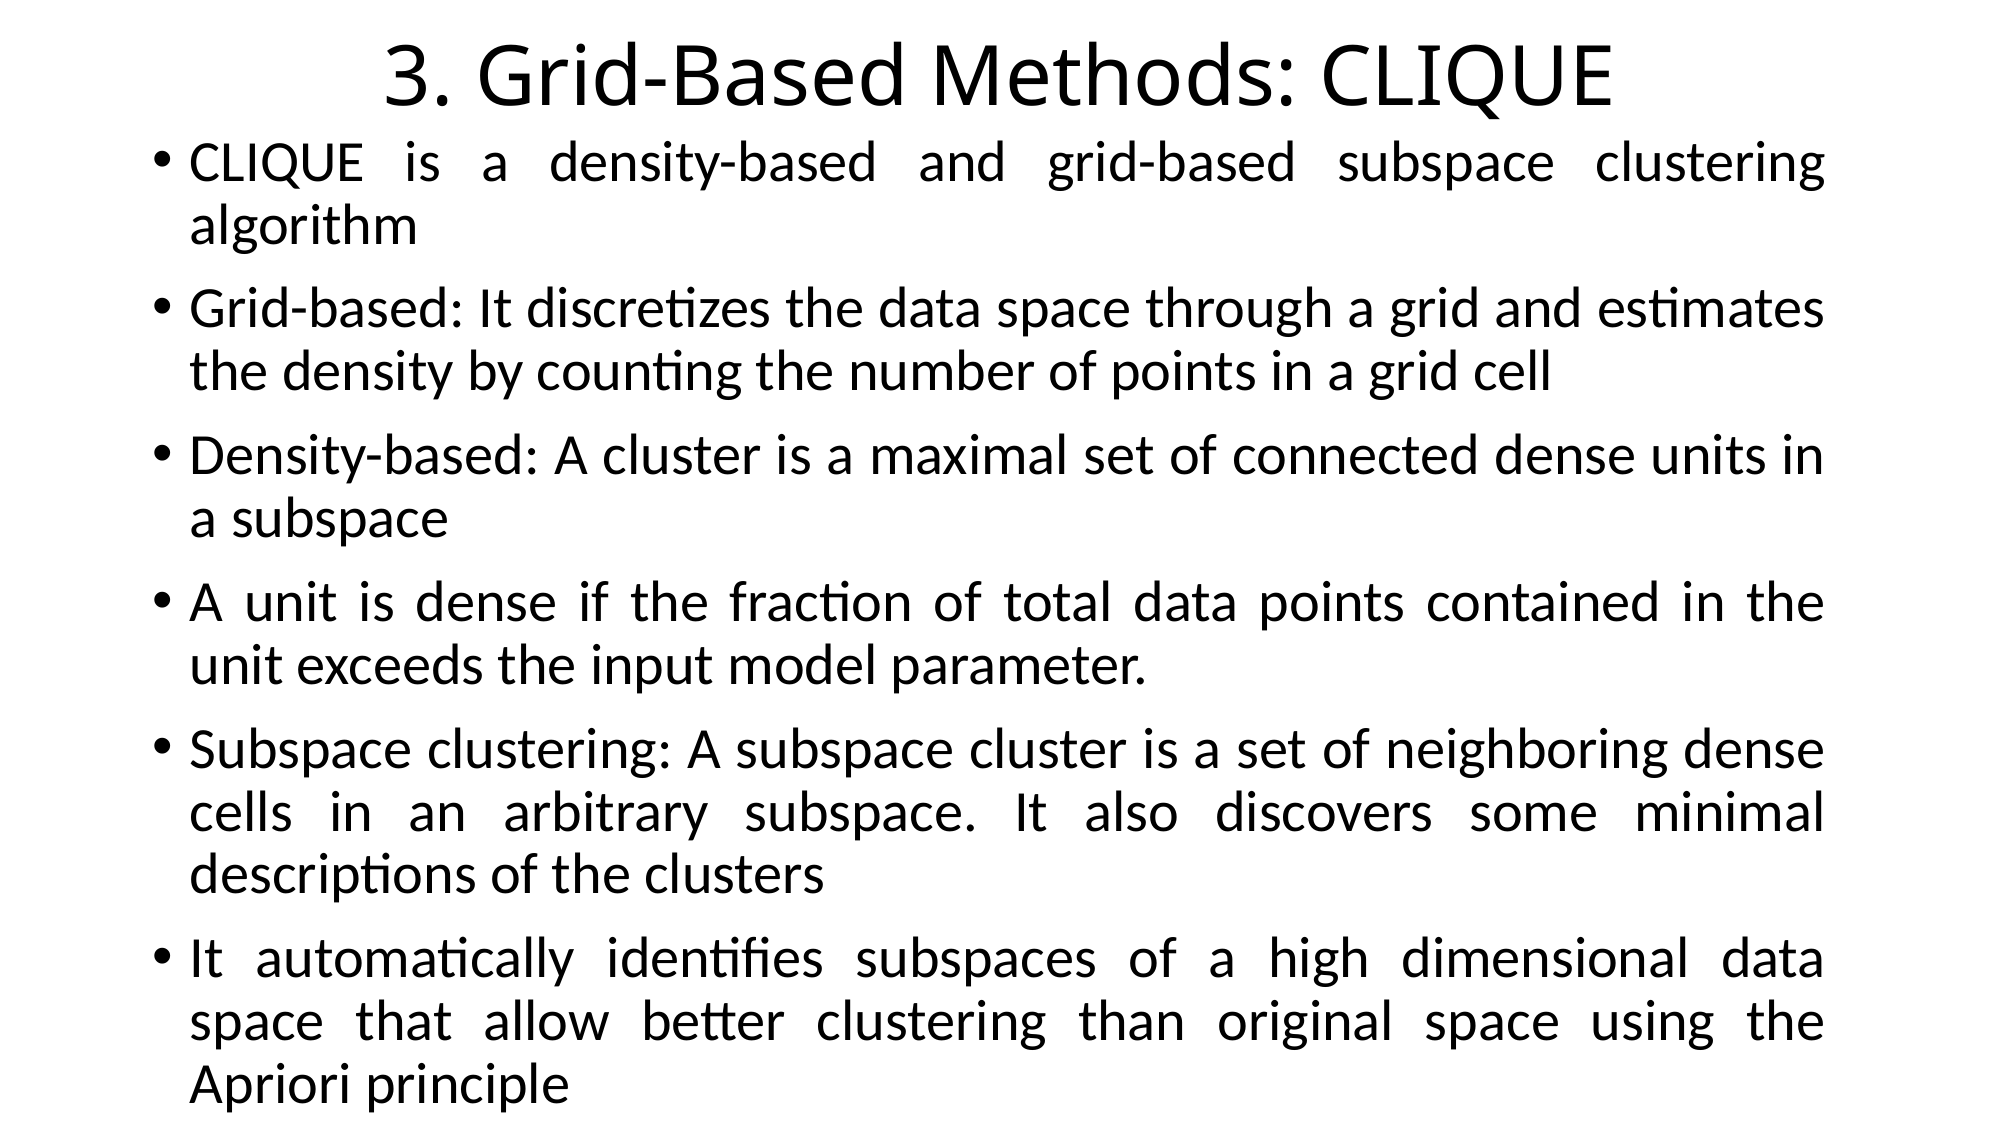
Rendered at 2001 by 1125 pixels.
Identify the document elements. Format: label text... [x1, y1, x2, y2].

list CLIQUE is a density-based and grid-based subspace clustering algorithm Grid-based: It discretizes the data space through a grid and estimates the density by counting the number of points in a grid cell Density-based: A cluster is a maximal set of connected dense units in a subspace A unit is dense if the fraction of total data points contained in the unit exceeds the input model parameter. Subspace clustering: A subspace cluster is a set of neighboring dense cells in an arbitrary subspace. It also discovers some minimal descriptions of the clusters It automatically identifies subspaces of a high dimensional data space that allow better clustering than original space using the Apriori principle [137, 138, 1842, 1087]
text_box 3. Grid-Based Methods: CLIQUE [137, 19, 1863, 138]
